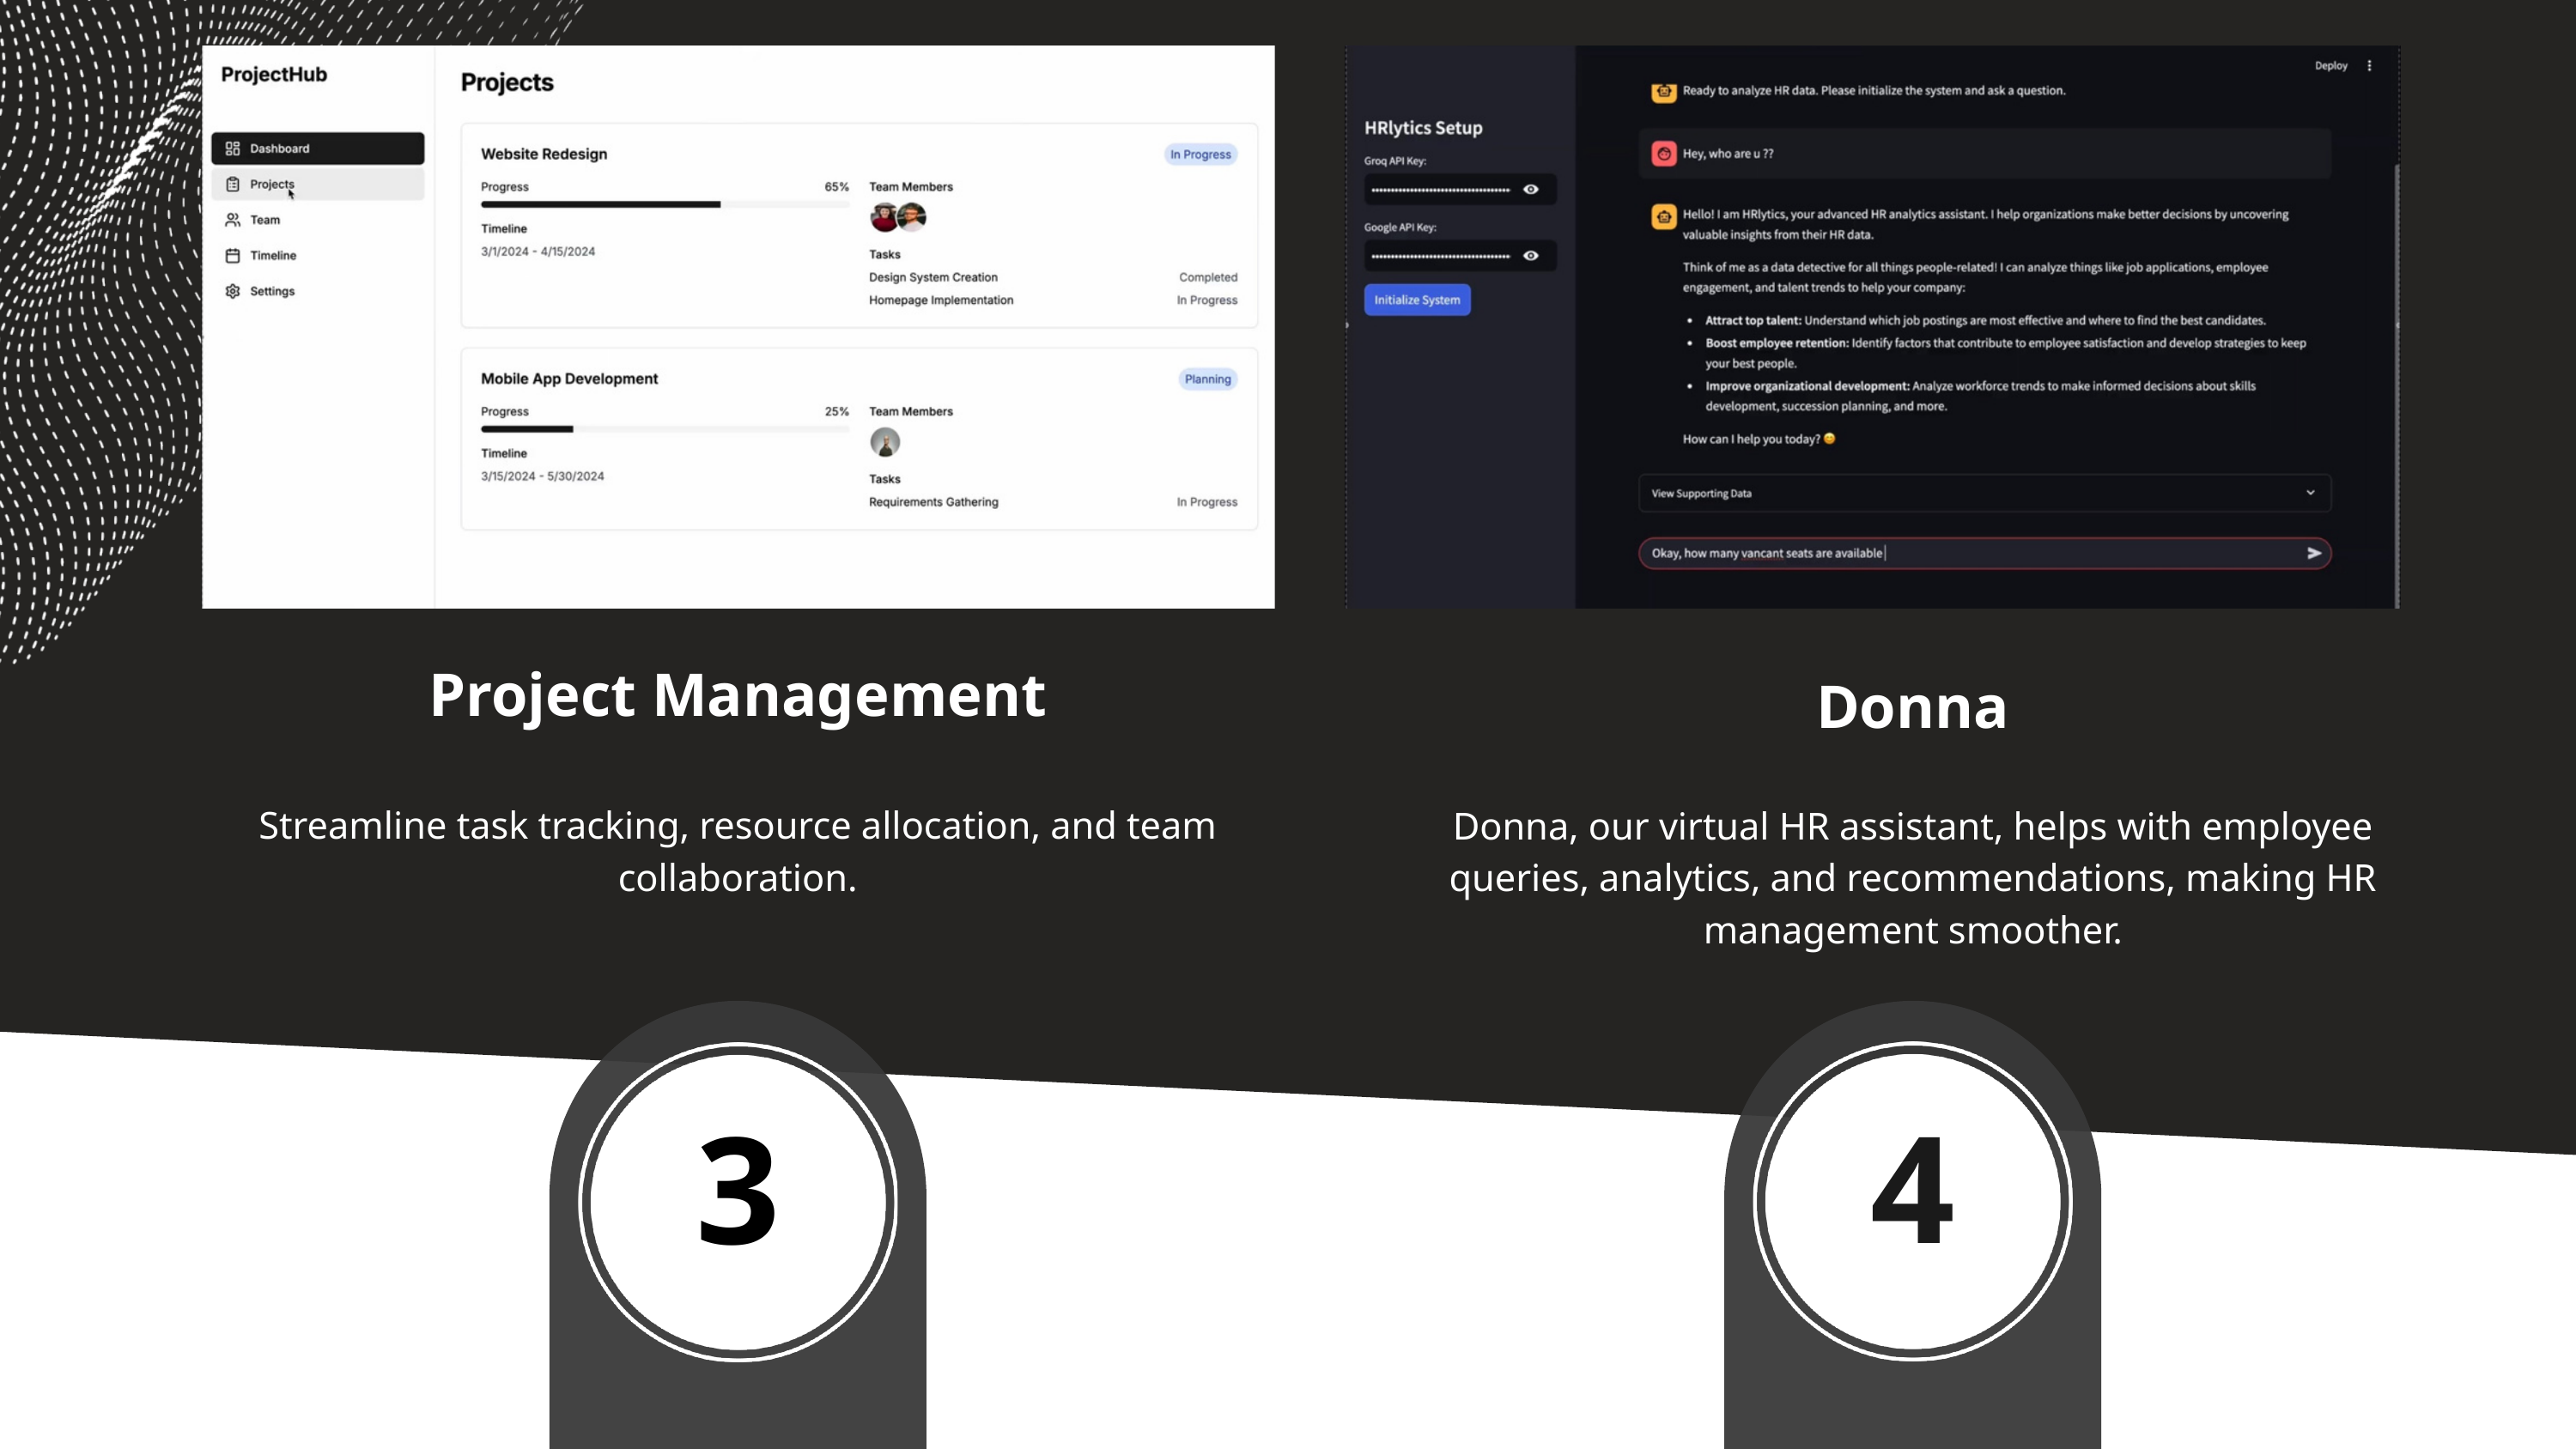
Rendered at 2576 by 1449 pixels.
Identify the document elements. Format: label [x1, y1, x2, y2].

text_box [0, 0, 2576, 1094]
text_box [549, 1000, 927, 1449]
text_box [1723, 1000, 2102, 1449]
